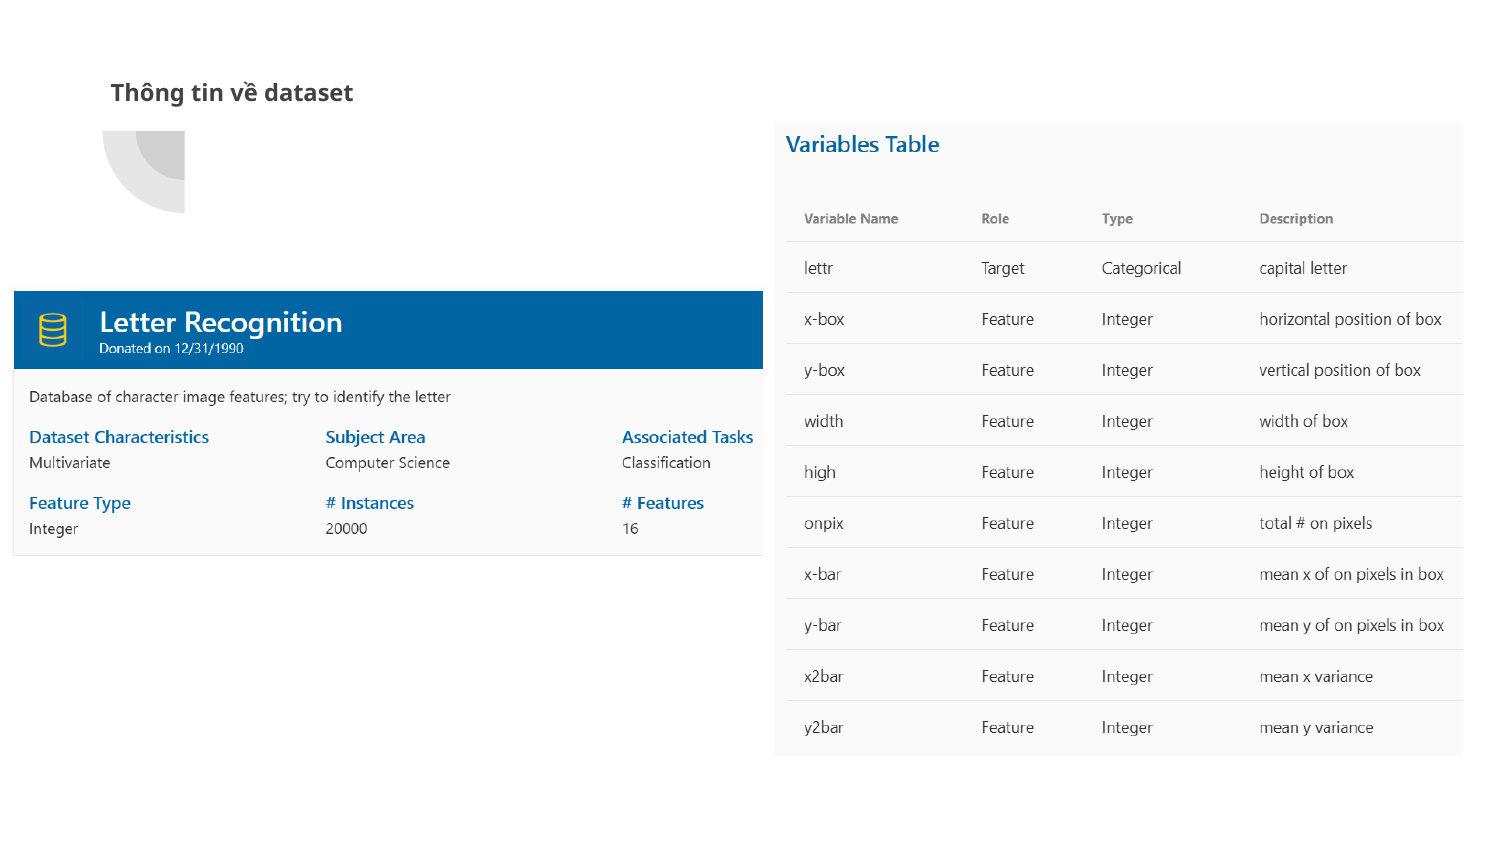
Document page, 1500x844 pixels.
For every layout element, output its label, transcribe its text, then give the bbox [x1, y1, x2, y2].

picture [12, 287, 763, 556]
title Thông tin về dataset [95, 62, 494, 122]
picture [774, 121, 1463, 756]
